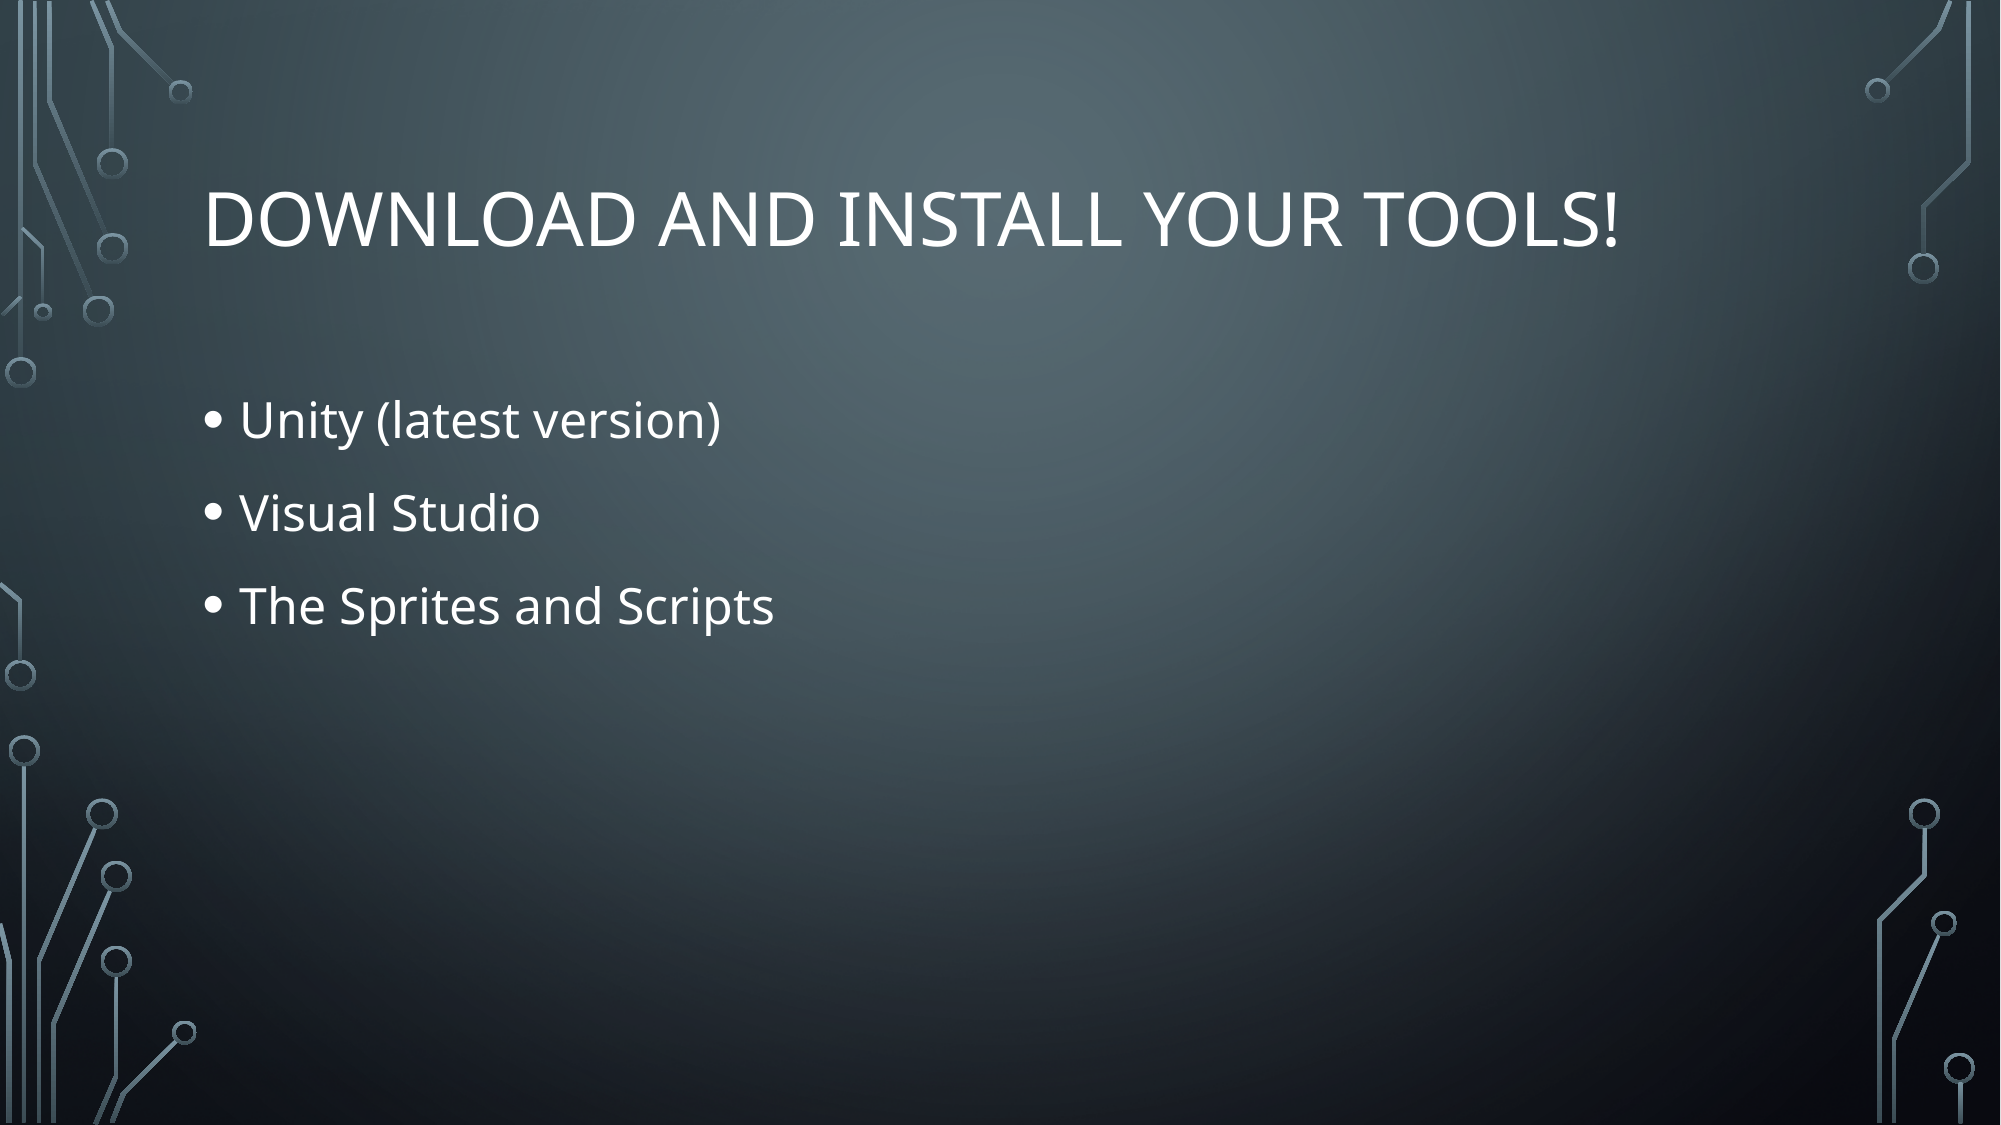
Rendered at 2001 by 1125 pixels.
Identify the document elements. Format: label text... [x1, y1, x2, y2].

title Download and install your tools! [187, 101, 1813, 344]
list Unity (latest version) Visual Studio The Sprites and Scripts [187, 369, 1813, 950]
